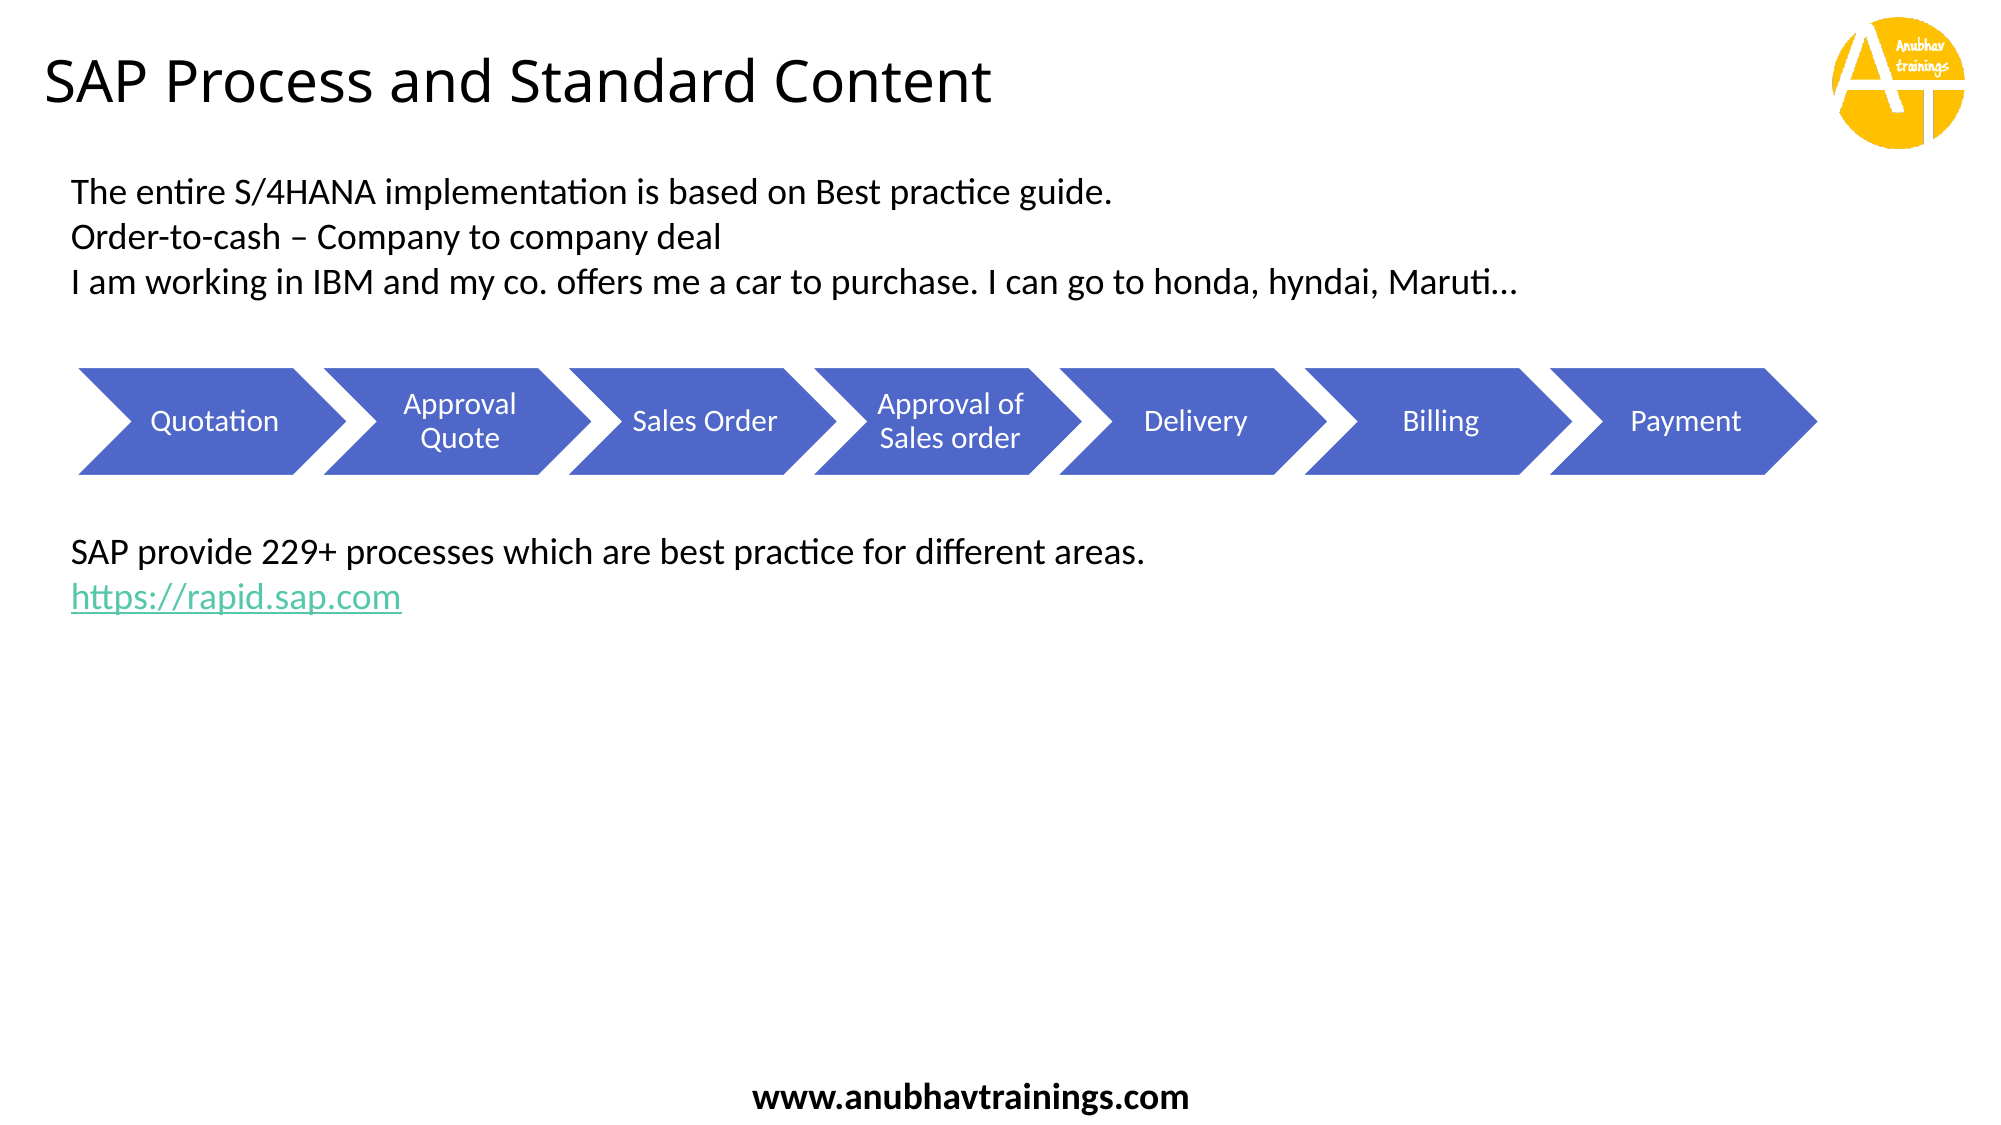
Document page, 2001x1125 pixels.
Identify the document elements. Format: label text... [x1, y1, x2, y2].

text_box The entire S/4HANA implementation is based on Best practice guide. Order-to-cash – Company to company deal I am working in IBM and my co. offers me a car to purchase. I can go to honda, hyndai, Maruti… SAP provide 229+ processes which are best practice for different areas. https://rapid.sap.com [56, 159, 1960, 714]
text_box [75, 280, 1820, 563]
text_box SAP Process and Standard Content [24, 21, 1819, 138]
picture [1819, 8, 1972, 160]
text_box www.anubhavtrainings.com [737, 1064, 1320, 1125]
